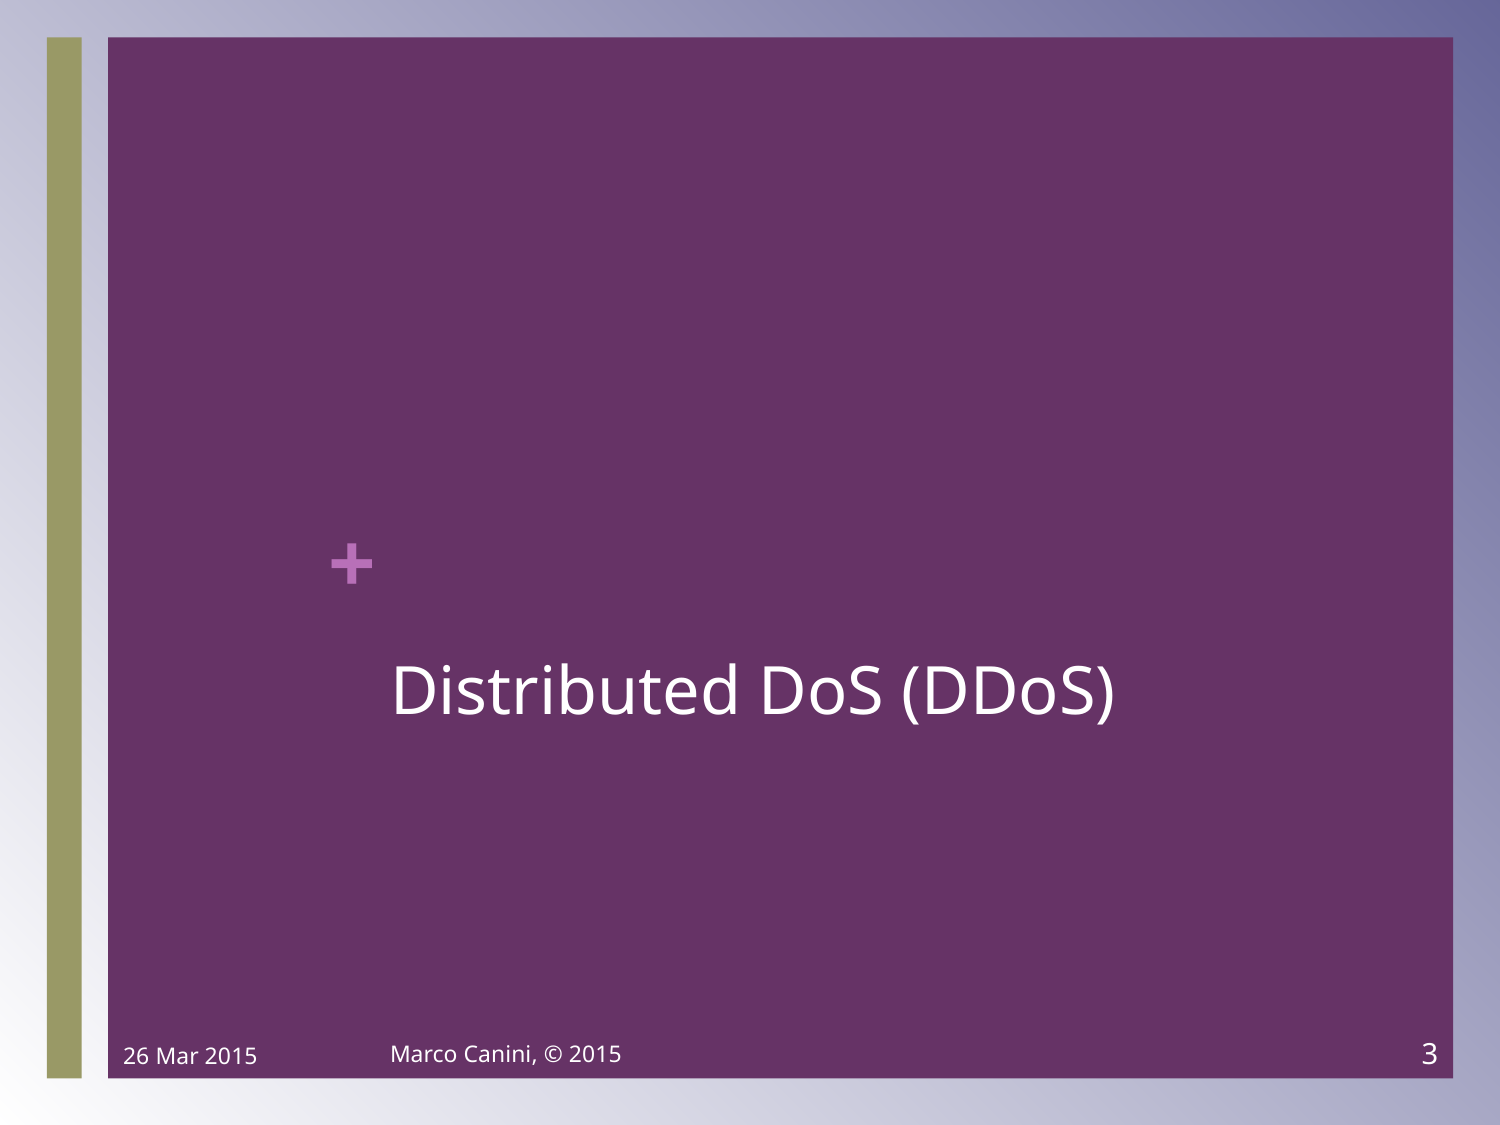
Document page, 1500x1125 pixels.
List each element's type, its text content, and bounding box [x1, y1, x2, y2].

title Distributed DoS (DDoS) [375, 512, 1300, 736]
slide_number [108, 1025, 350, 1085]
footer Marco Canini, © 2015 [375, 1025, 1300, 1085]
slide_number 3 [1362, 1025, 1454, 1085]
